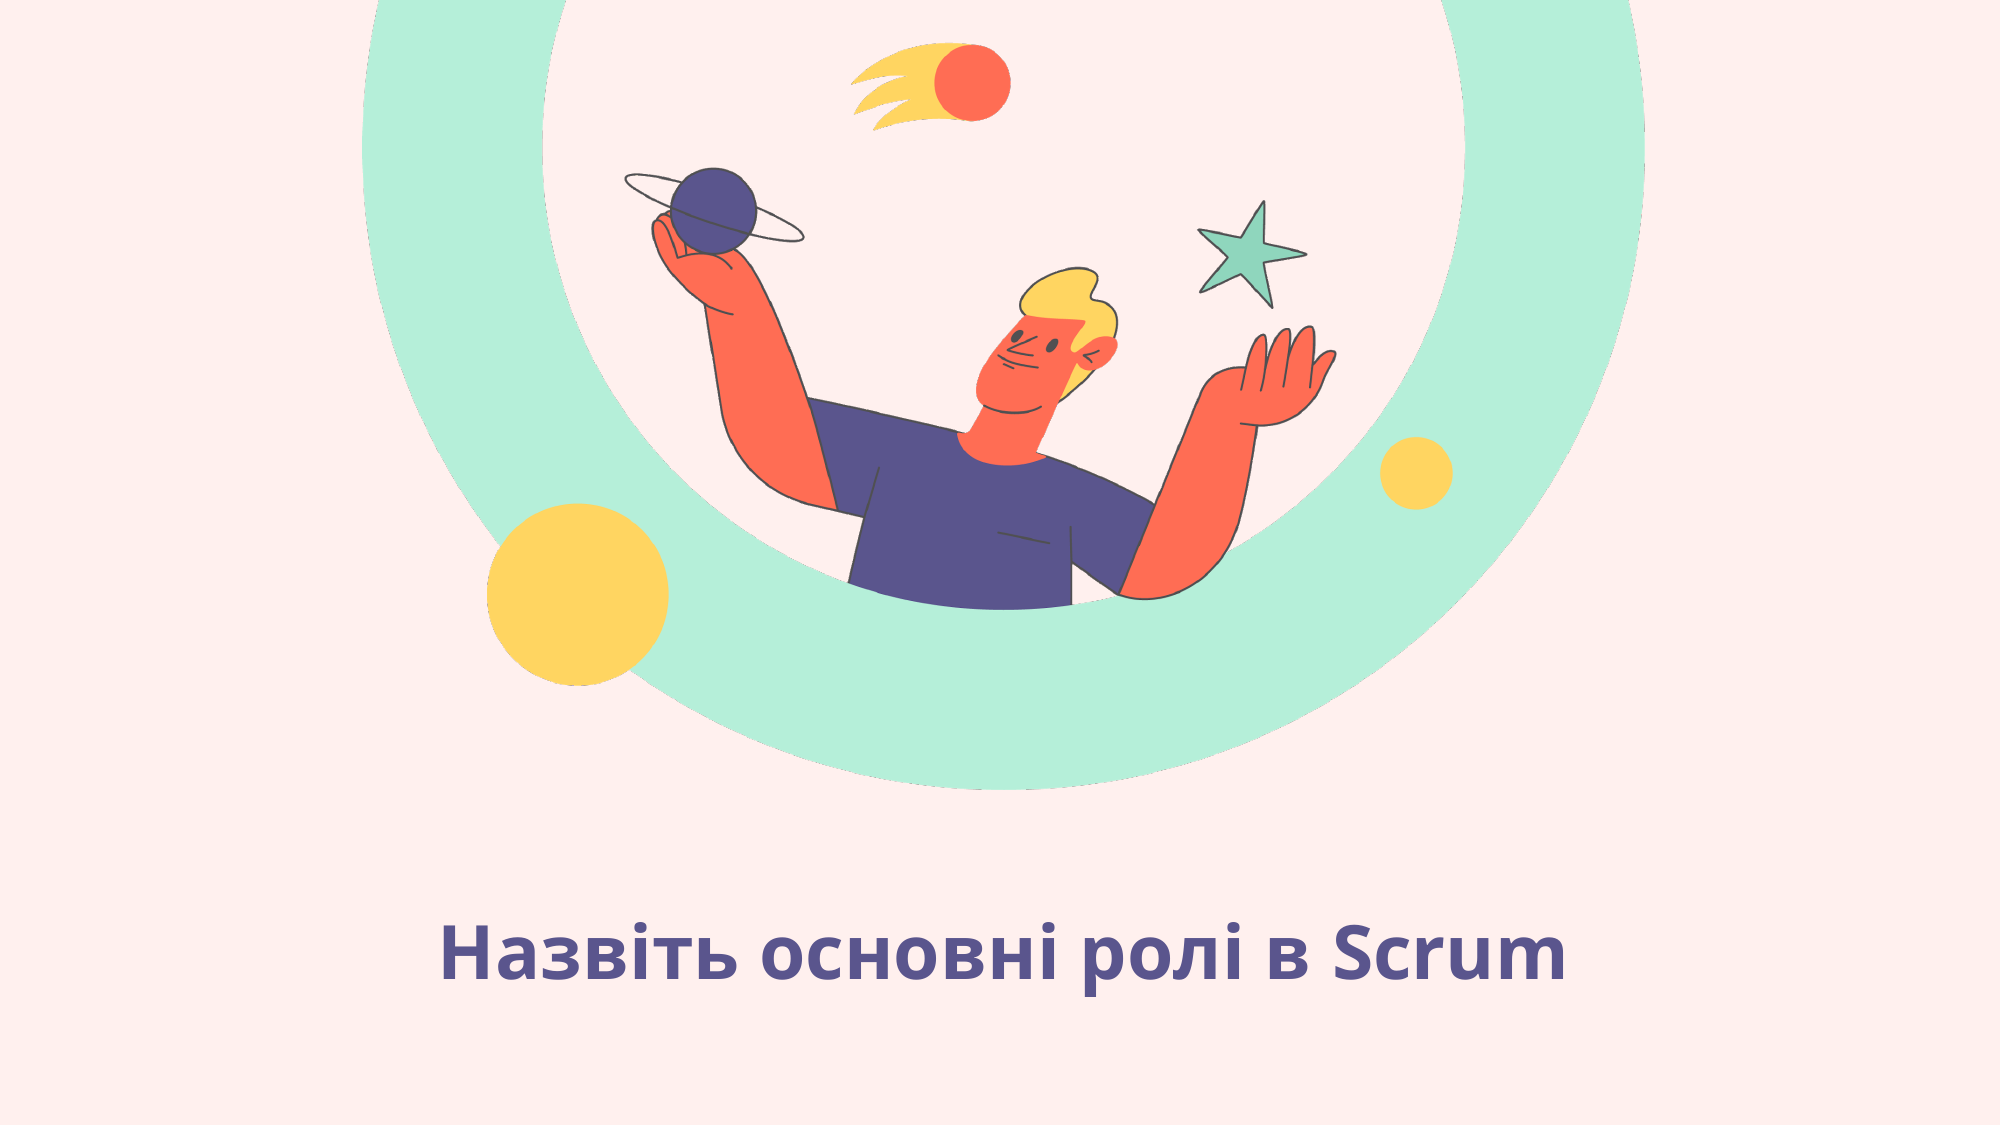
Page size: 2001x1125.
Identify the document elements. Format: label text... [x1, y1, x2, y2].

text_box Назвіть основні ролі в Scrum [78, 827, 1929, 1027]
picture [361, 0, 1646, 790]
